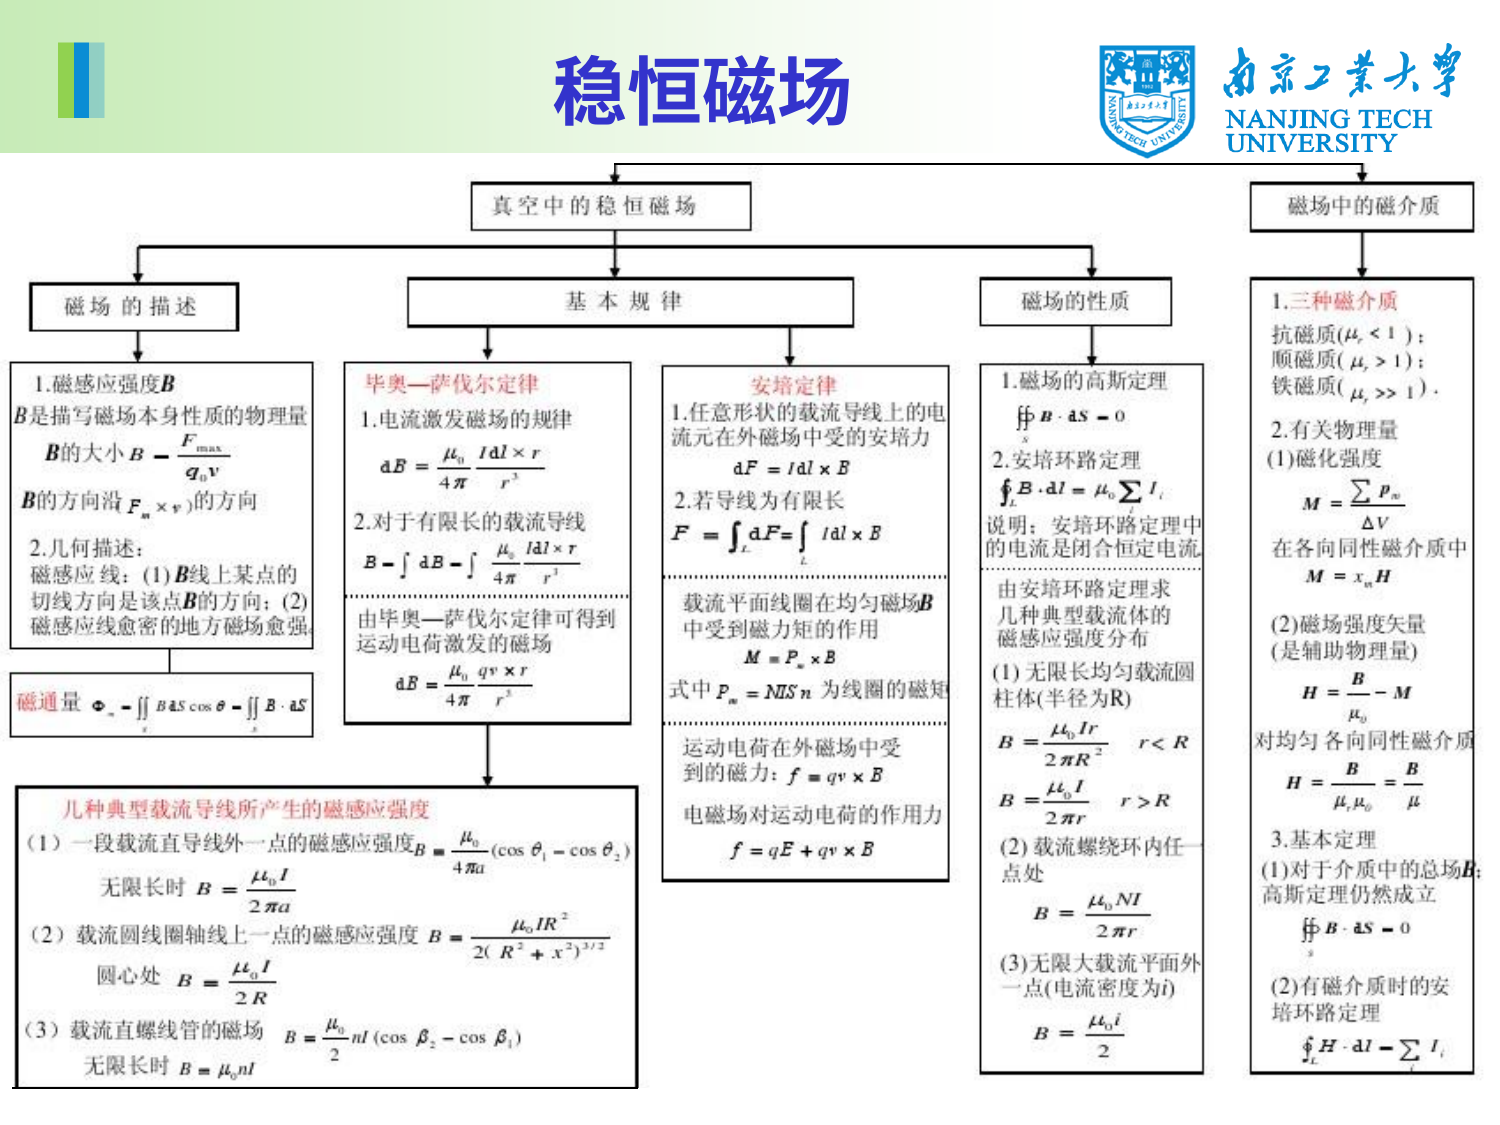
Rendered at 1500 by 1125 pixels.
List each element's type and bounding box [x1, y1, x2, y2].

picture [0, 0, 1500, 1125]
text_box [0, 37, 1495, 1089]
